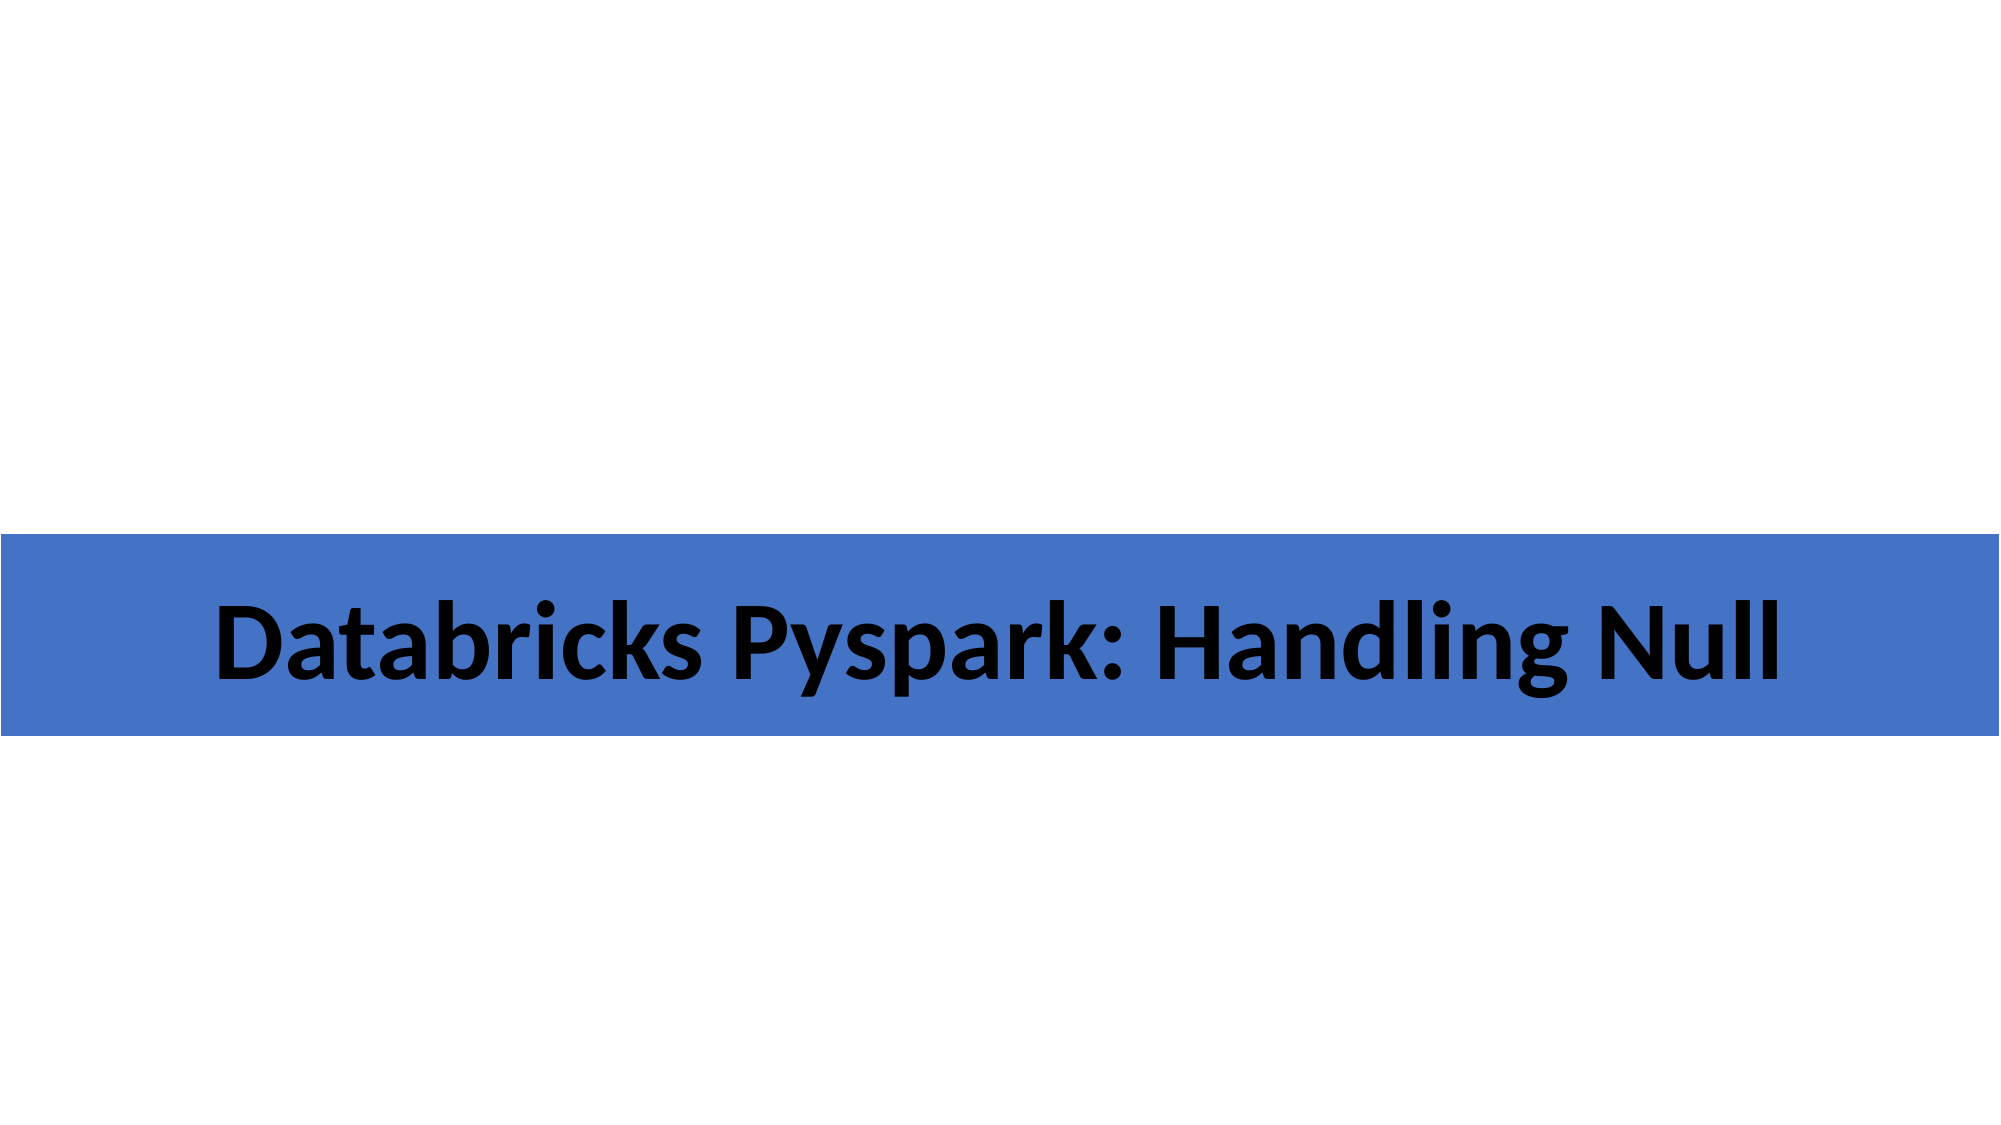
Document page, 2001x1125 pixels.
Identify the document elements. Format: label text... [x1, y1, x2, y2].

text_box Databricks Pyspark: Handling Null [0, 532, 2000, 737]
